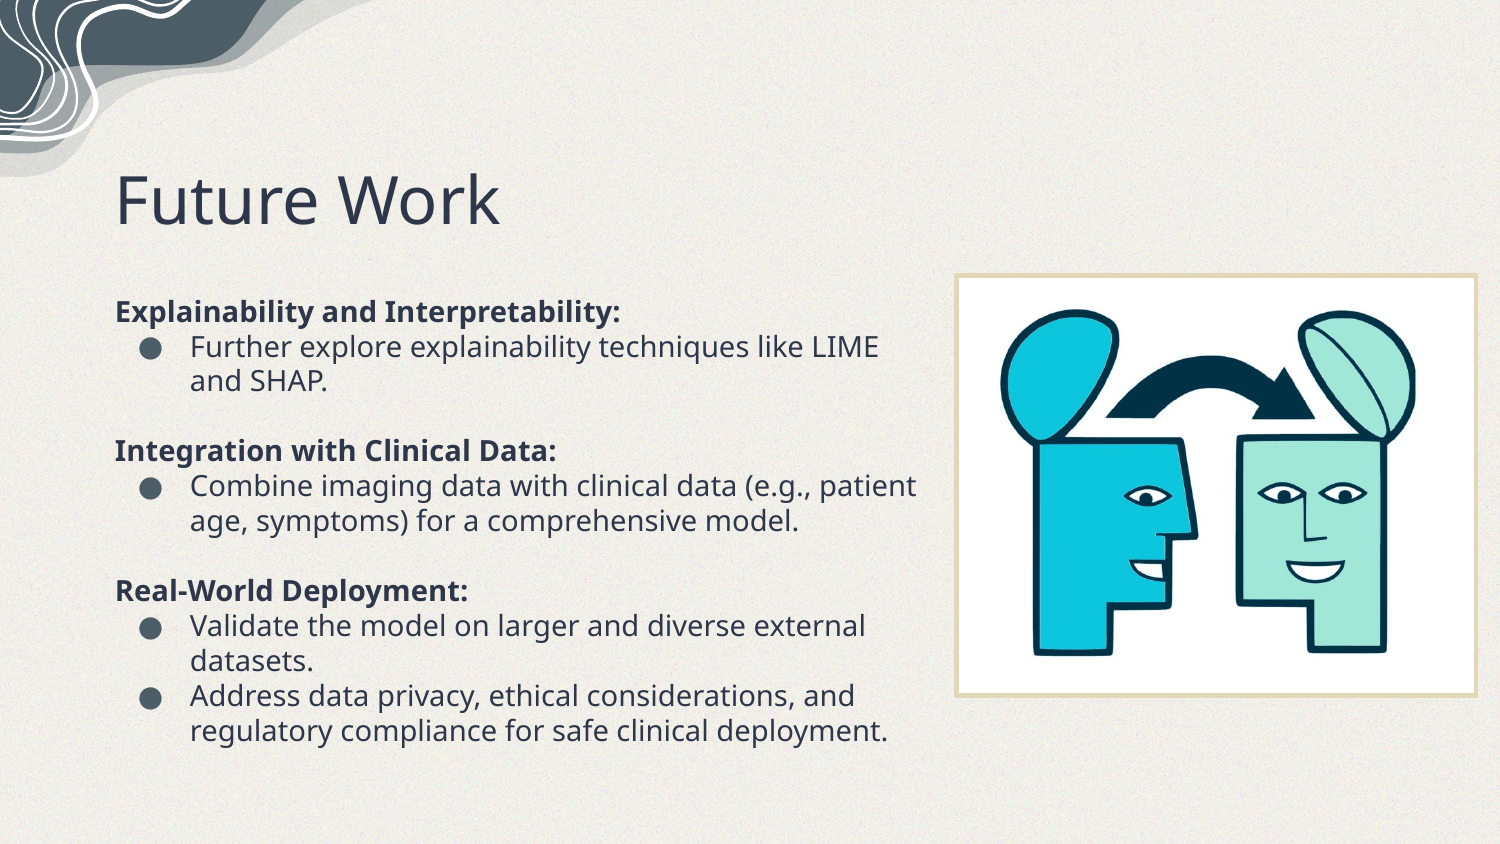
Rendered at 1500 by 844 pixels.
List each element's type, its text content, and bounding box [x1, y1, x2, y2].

subtitle Explainability and Interpretability: Further explore explainability techniques like LIME and SHAP. Integration with Clinical Data: Combine imaging data with clinical data (e.g., patient age, symptoms) for a comprehensive model. Real-World Deployment: Validate the model on larger and diverse external datasets. Address data privacy, ethical considerations, and regulatory compliance for safe clinical deployment. [100, 277, 947, 777]
picture [958, 277, 1474, 694]
subtitle Future Work [100, 176, 1329, 253]
